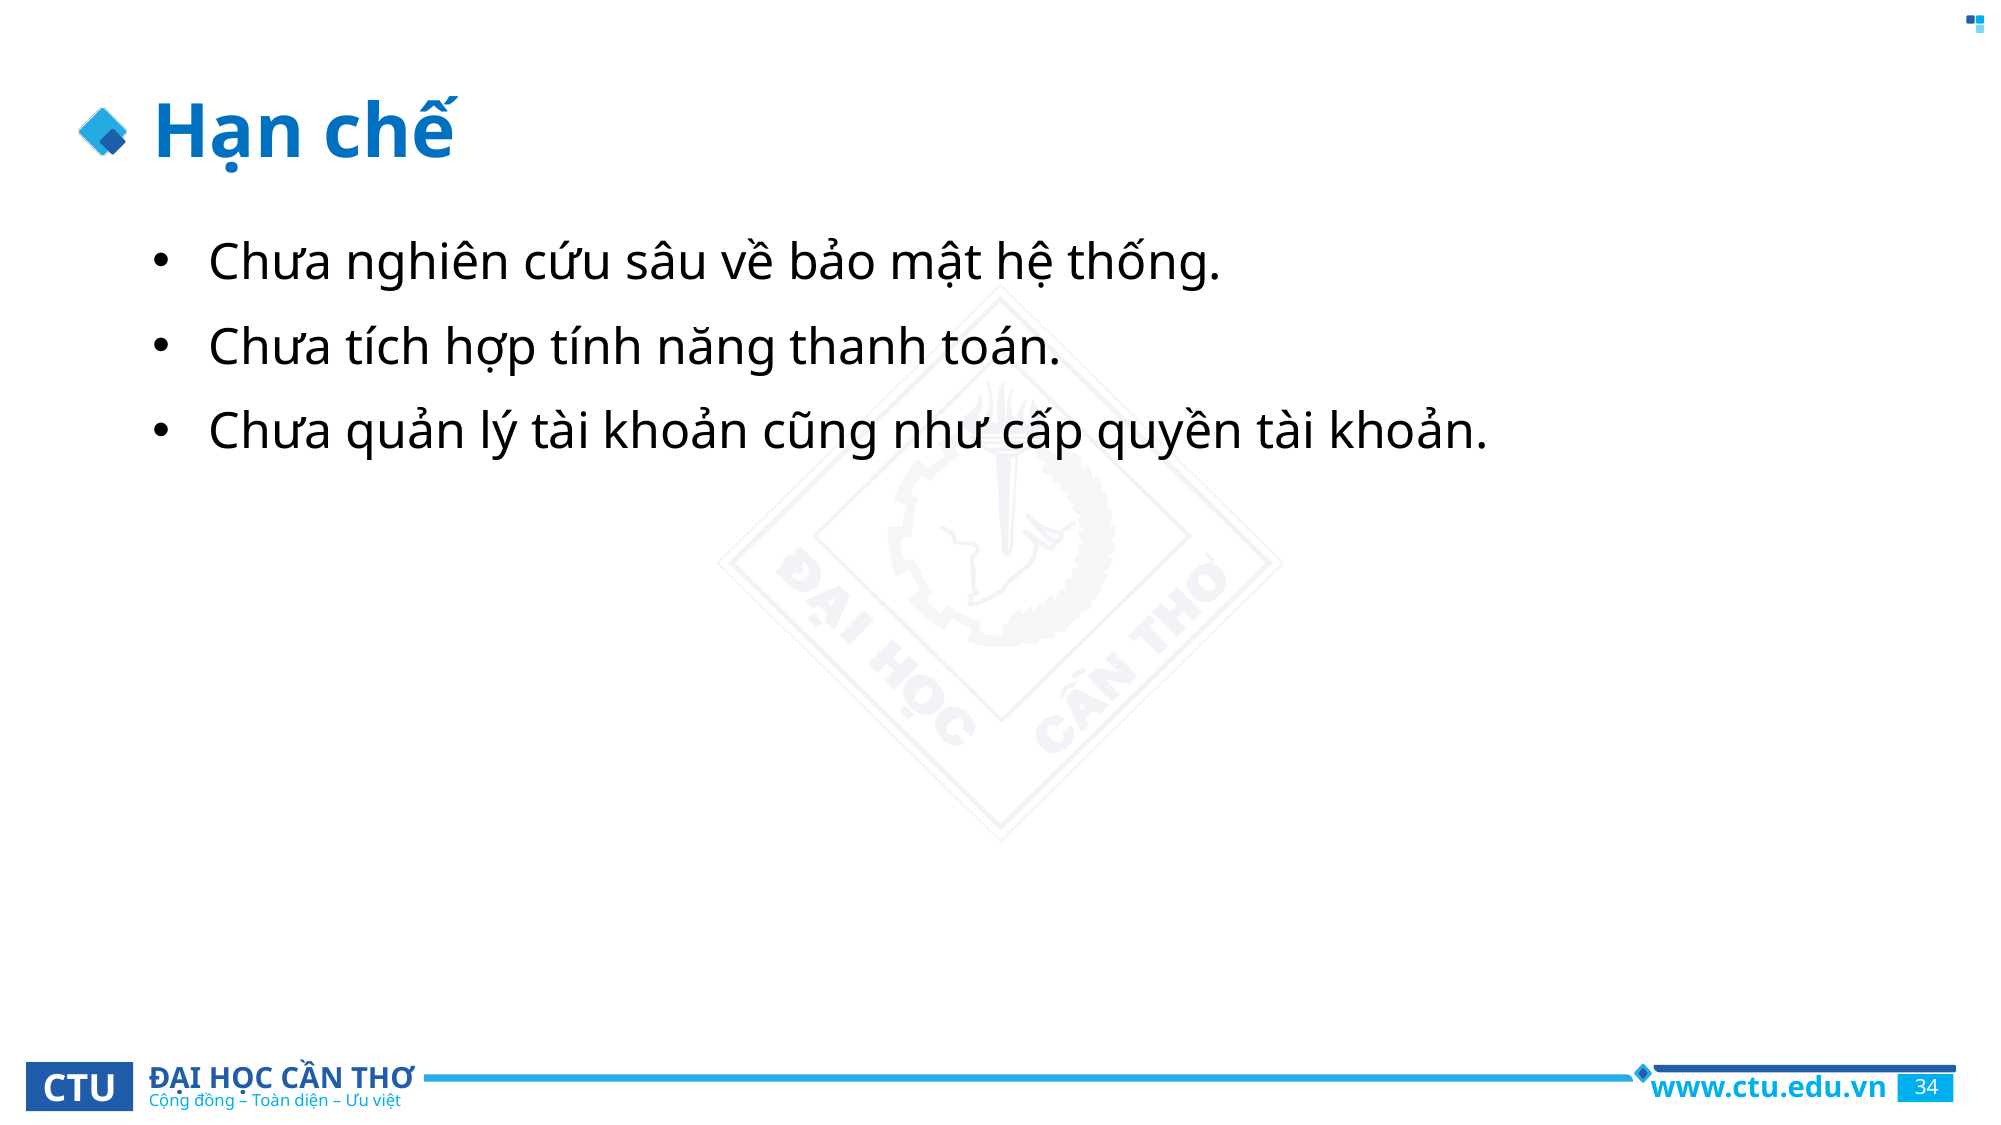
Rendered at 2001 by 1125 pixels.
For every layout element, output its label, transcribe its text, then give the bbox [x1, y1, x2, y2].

title Hạn chế [137, 24, 1863, 221]
picture [78, 107, 127, 156]
list Chưa nghiên cứu sâu về bảo mật hệ thống. Chưa tích hợp tính năng thanh toán. Chưa quản lý tài khoản cũng như cấp quyền tài khoản. [137, 221, 1863, 936]
